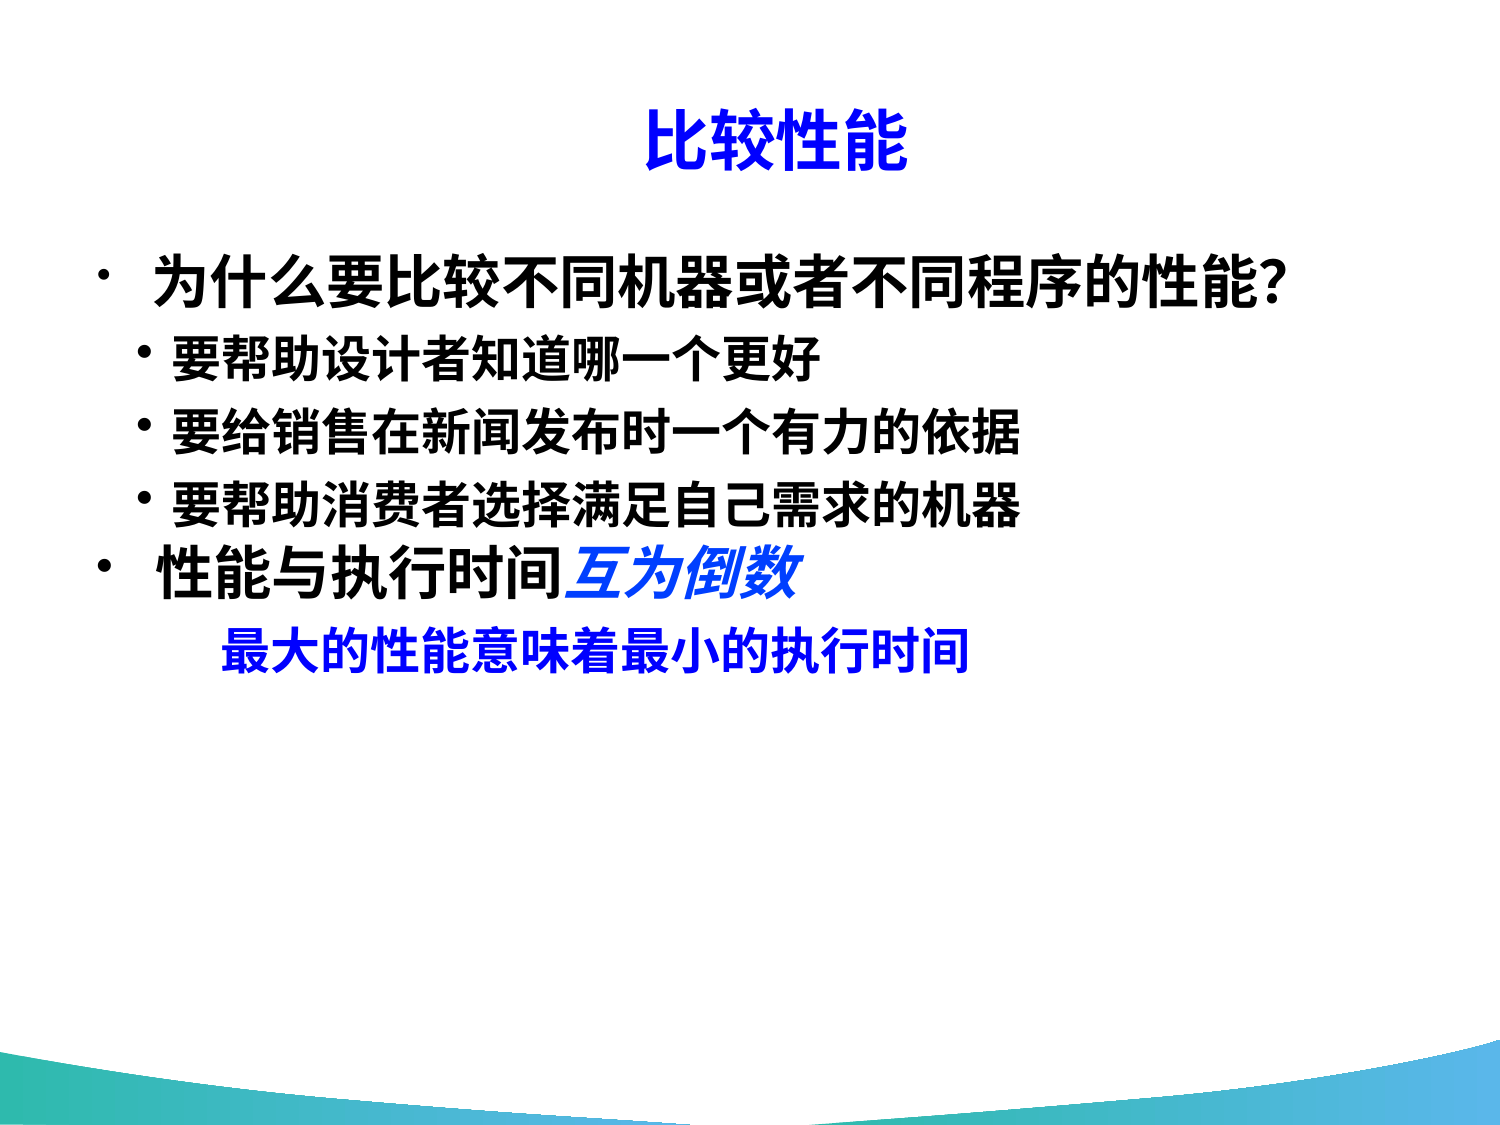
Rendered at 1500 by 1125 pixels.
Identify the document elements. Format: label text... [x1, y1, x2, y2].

text_box 为什么要比较不同机器或者不同程序的性能？ 要帮助设计者知道哪一个更好 要给销售在新闻发布时一个有力的依据 要帮助消费者选择满足自己需求的机器 性能与执行时间互为倒数 最大的性能意味着最小的执行时间 [82, 234, 1407, 742]
title 比较性能 [175, 78, 1377, 154]
list [64, 154, 1447, 1040]
